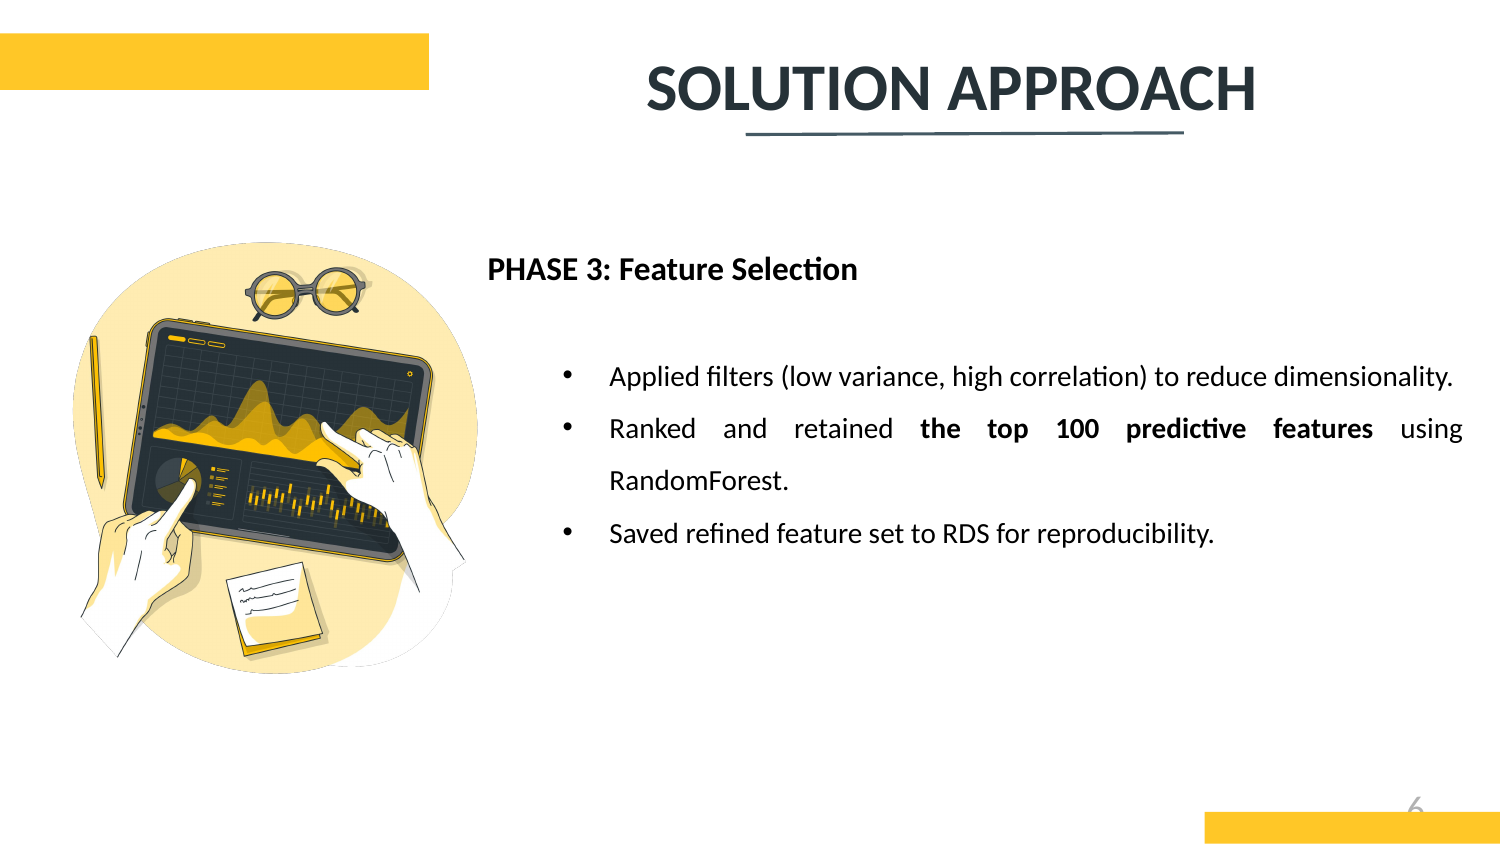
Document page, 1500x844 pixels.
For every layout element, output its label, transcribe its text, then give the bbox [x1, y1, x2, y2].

slide_number 6 [1080, 784, 1425, 827]
text_box [0, 33, 429, 90]
text_box PHASE 3: Feature Selection Applied filters (low variance, high correlation) to reduce dimensionality. Ranked and retained the top 100 predictive features using RandomForest. Saved refined feature set to RDS for reproducibility. [510, 223, 1463, 654]
title SOLUTION APPROACH [646, 41, 1334, 185]
text_box [40, 223, 510, 694]
text_box [1204, 811, 1500, 844]
